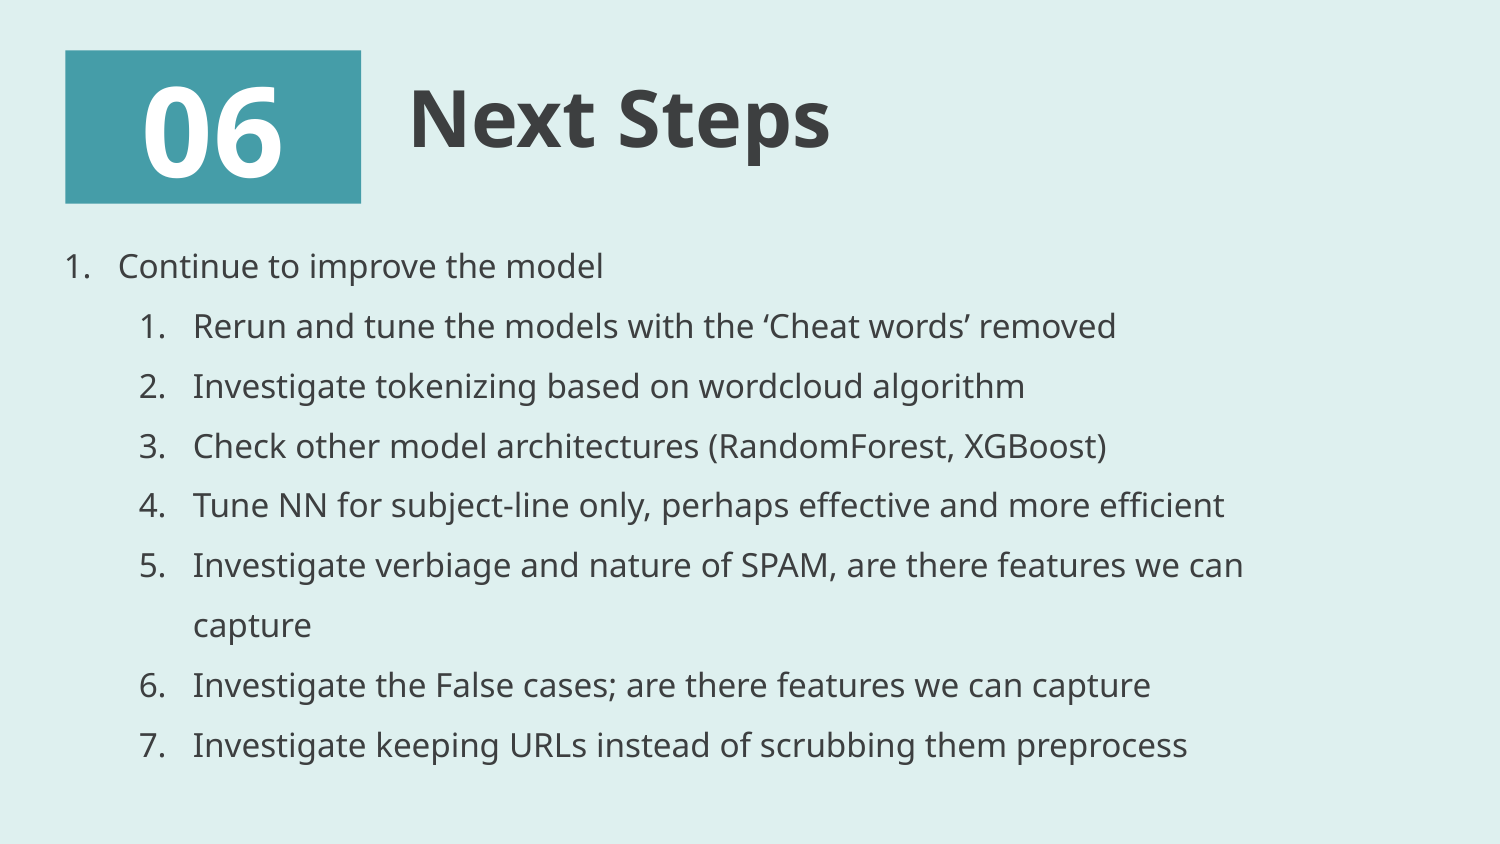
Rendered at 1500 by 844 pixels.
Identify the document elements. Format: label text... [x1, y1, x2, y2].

text_box 06 [65, 50, 362, 204]
title Next Steps [392, 53, 1178, 179]
subtitle Continue to improve the model Rerun and tune the models with the ‘Cheat words’ removed Investigate tokenizing based on wordcloud algorithm Check other model architectures (RandomForest, XGBoost) Tune NN for subject-line only, perhaps effective and more efficient Investigate verbiage and nature of SPAM, are there features we can capture Investigate the False cases; are there features we can capture Investigate keeping URLs instead of scrubbing them preprocess Acquire larger data sets of up-to-date emails [27, 210, 1315, 634]
